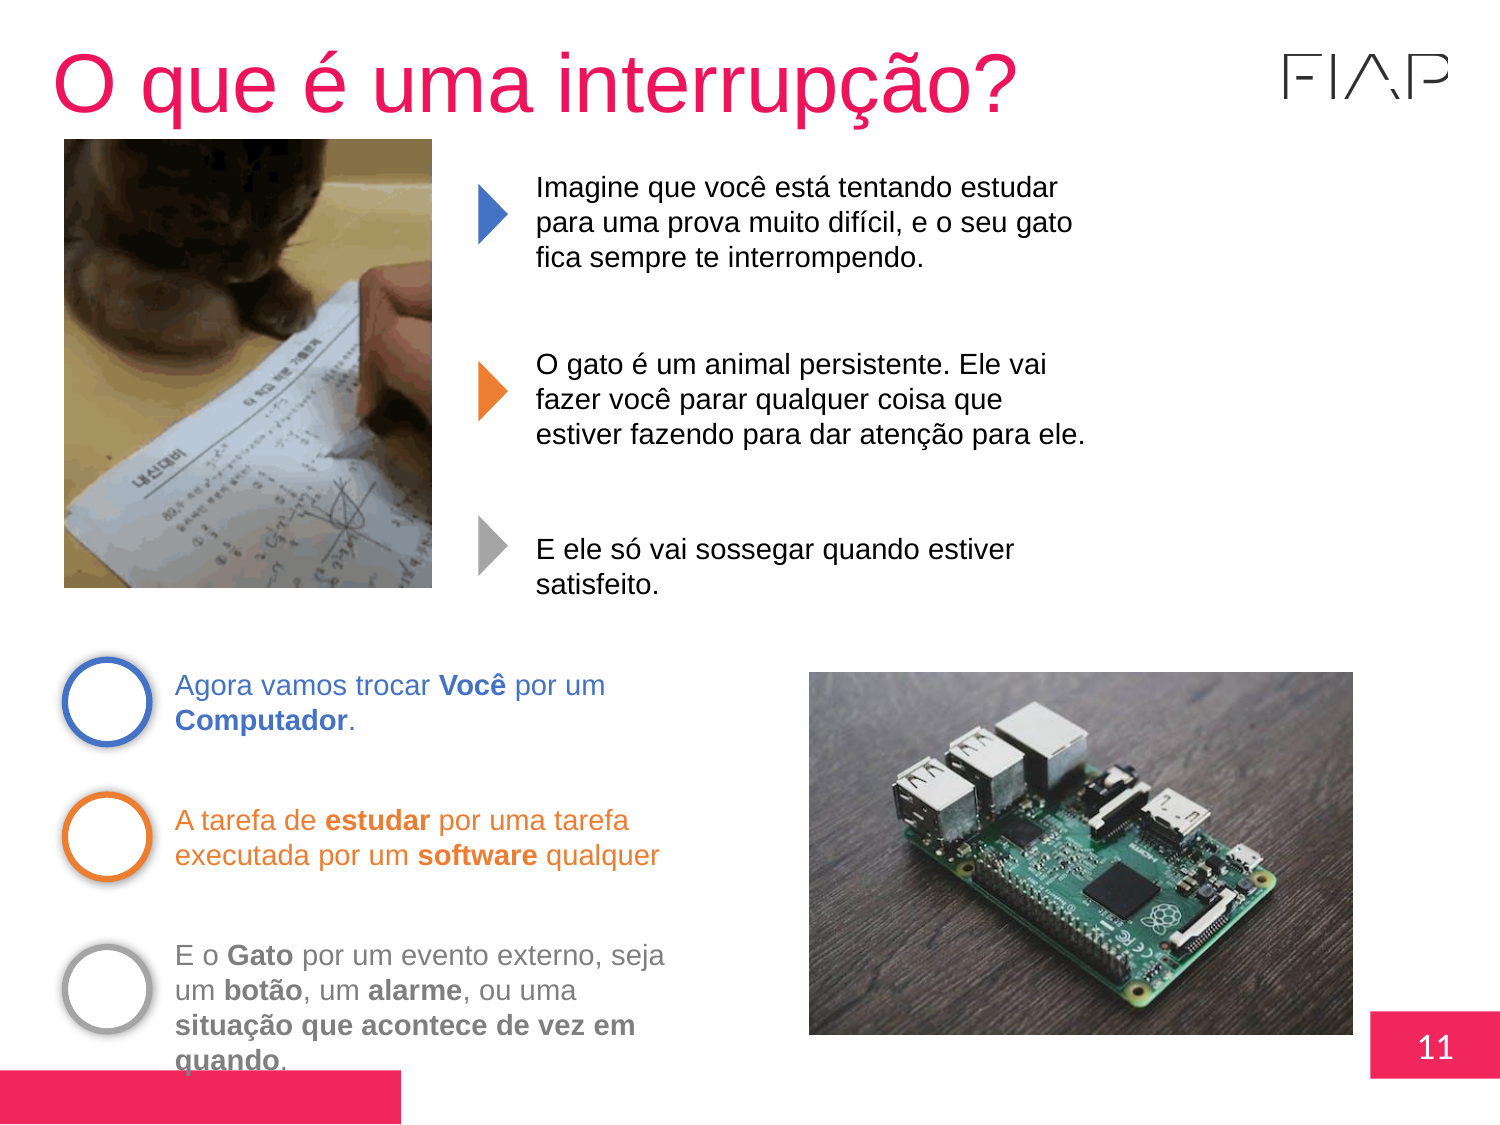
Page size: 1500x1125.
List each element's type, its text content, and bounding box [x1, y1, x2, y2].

text_box O que é uma interrupção? [37, 21, 1075, 137]
picture [64, 139, 432, 588]
picture [1284, 54, 1448, 99]
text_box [478, 337, 1105, 460]
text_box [64, 928, 705, 1051]
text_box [478, 160, 1105, 283]
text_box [64, 658, 705, 746]
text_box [64, 793, 705, 880]
picture [808, 672, 1353, 1036]
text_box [478, 514, 1105, 577]
